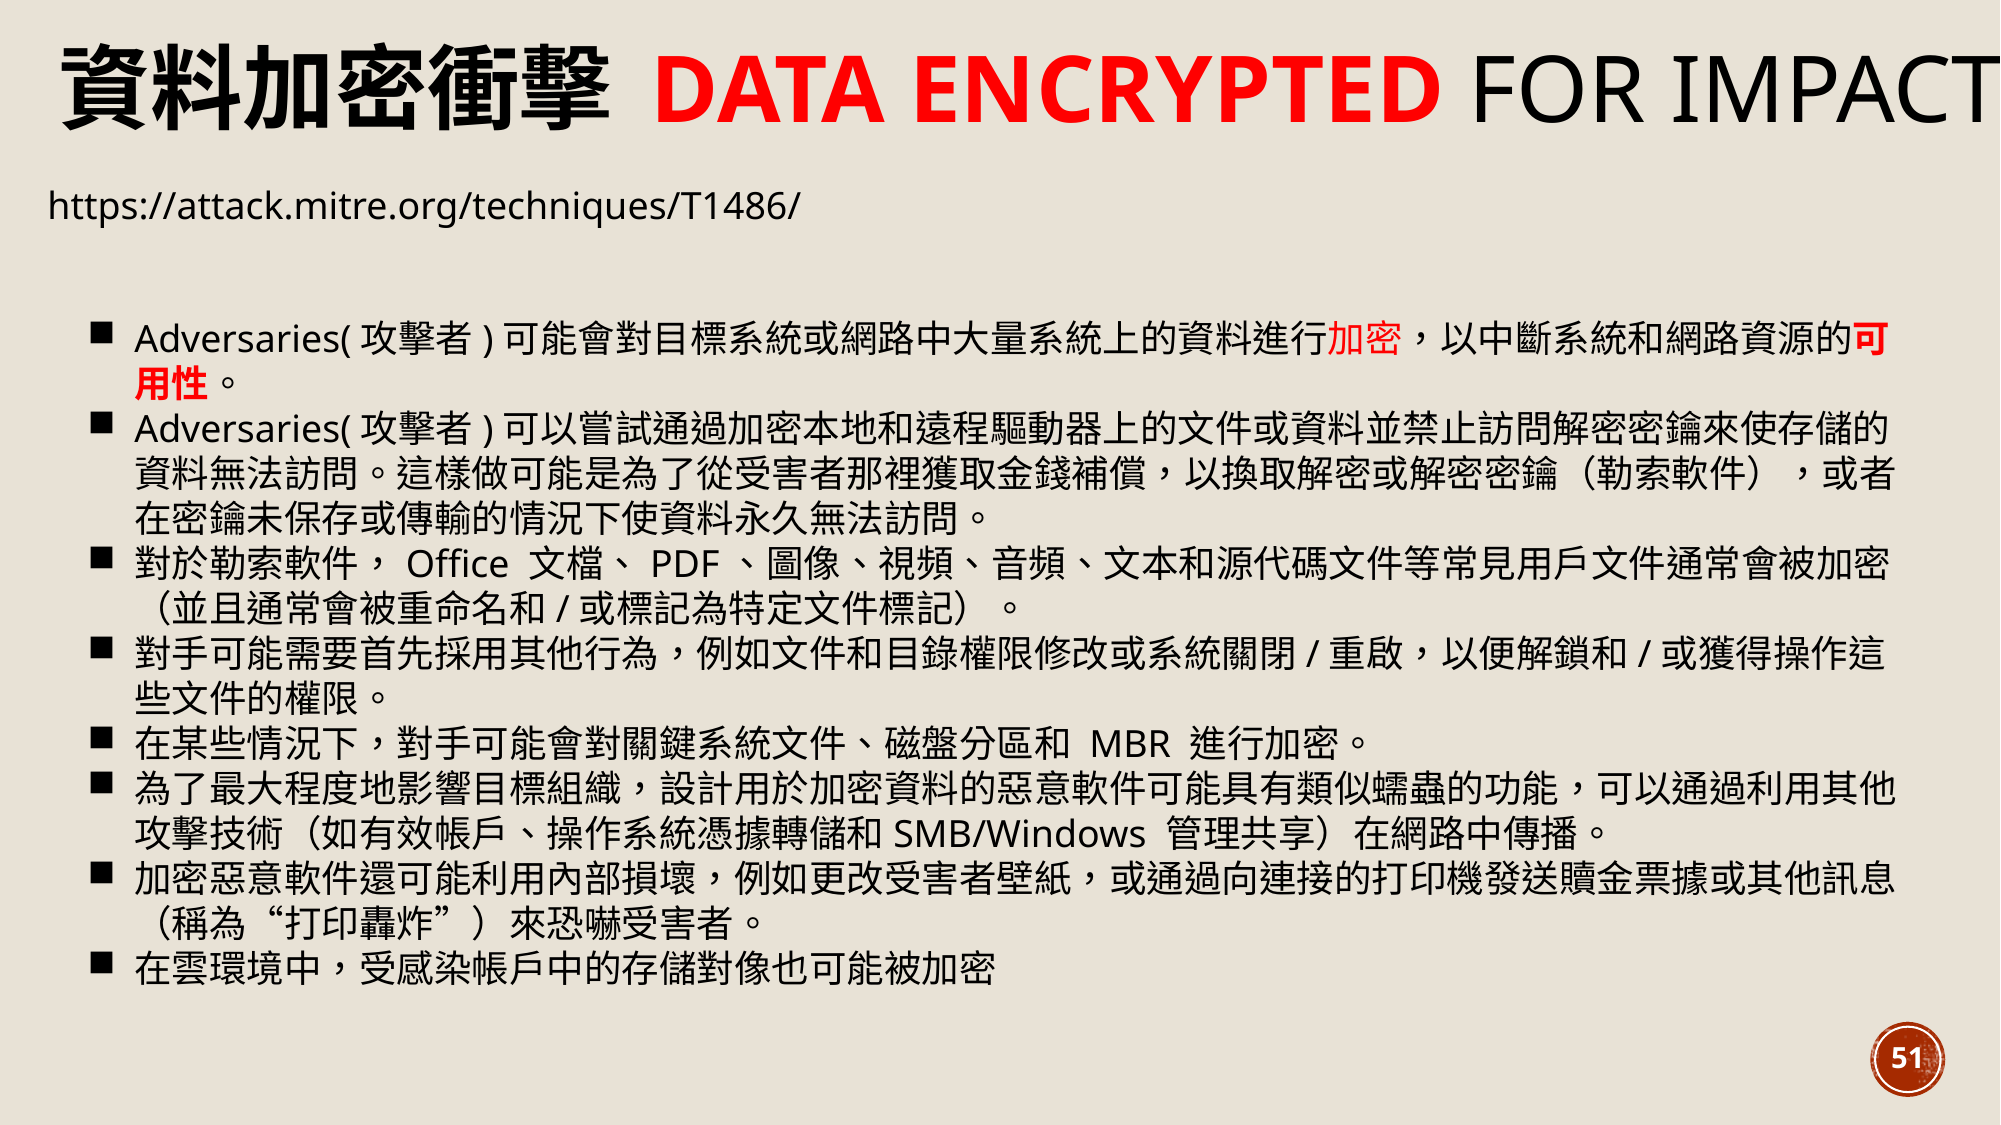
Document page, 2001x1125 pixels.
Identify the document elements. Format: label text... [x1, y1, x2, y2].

title 資料加密衝擊 Data Encrypted for Impact [43, 34, 2000, 151]
text_box https://attack.mitre.org/techniques/T1486/ [32, 174, 817, 235]
text_box Adversaries(攻擊者)可能會對目標系統或網路中大量系統上的資料進行加密，以中斷系統和網路資源的可用性。 Adversaries(攻擊者)可以嘗試通過加密本地和遠程驅動器上的文件或資料並禁止訪問解密密鑰來使存儲的資料無法訪問。這樣做可能是為了從受害者那裡獲取金錢補償，以換取解密或解密密鑰（勒索軟件），或者在密鑰未保存或傳輸的情況下使資料永久無法訪問。 對於勒索軟件，Office 文檔、PDF、圖像、視頻、音頻、文本和源代碼文件等常見用戶文件通常會被加密（並且通常會被重命名和/或標記為特定文件標記）。 對手可能需要首先採用其他行為，例如文件和目錄權限修改或系統關閉/重啟，以便解鎖和/或獲得操作這些文件的權限。 在某些情況下，對手可能會對關鍵系統文件、磁盤分區和 MBR 進行加密。 為了最大程度地影響目標組織，設計用於加密資料的惡意軟件可能具有類似蠕蟲的功能，可以通過利用其他攻擊技術（如有效帳戶、操作系統憑據轉儲和SMB/Windows 管理共享）在網路中傳播。 加密惡意軟件還可能利用內部損壞，例如更改受害者壁紙，或通過向連接的打印機發送贖金票據或其他訊息（稱為“打印轟炸”）來恐嚇受害者。 在雲環境中，受感染帳戶中的存儲對像也可能被加密 [72, 307, 1928, 998]
slide_number 51 [1855, 1028, 1961, 1089]
